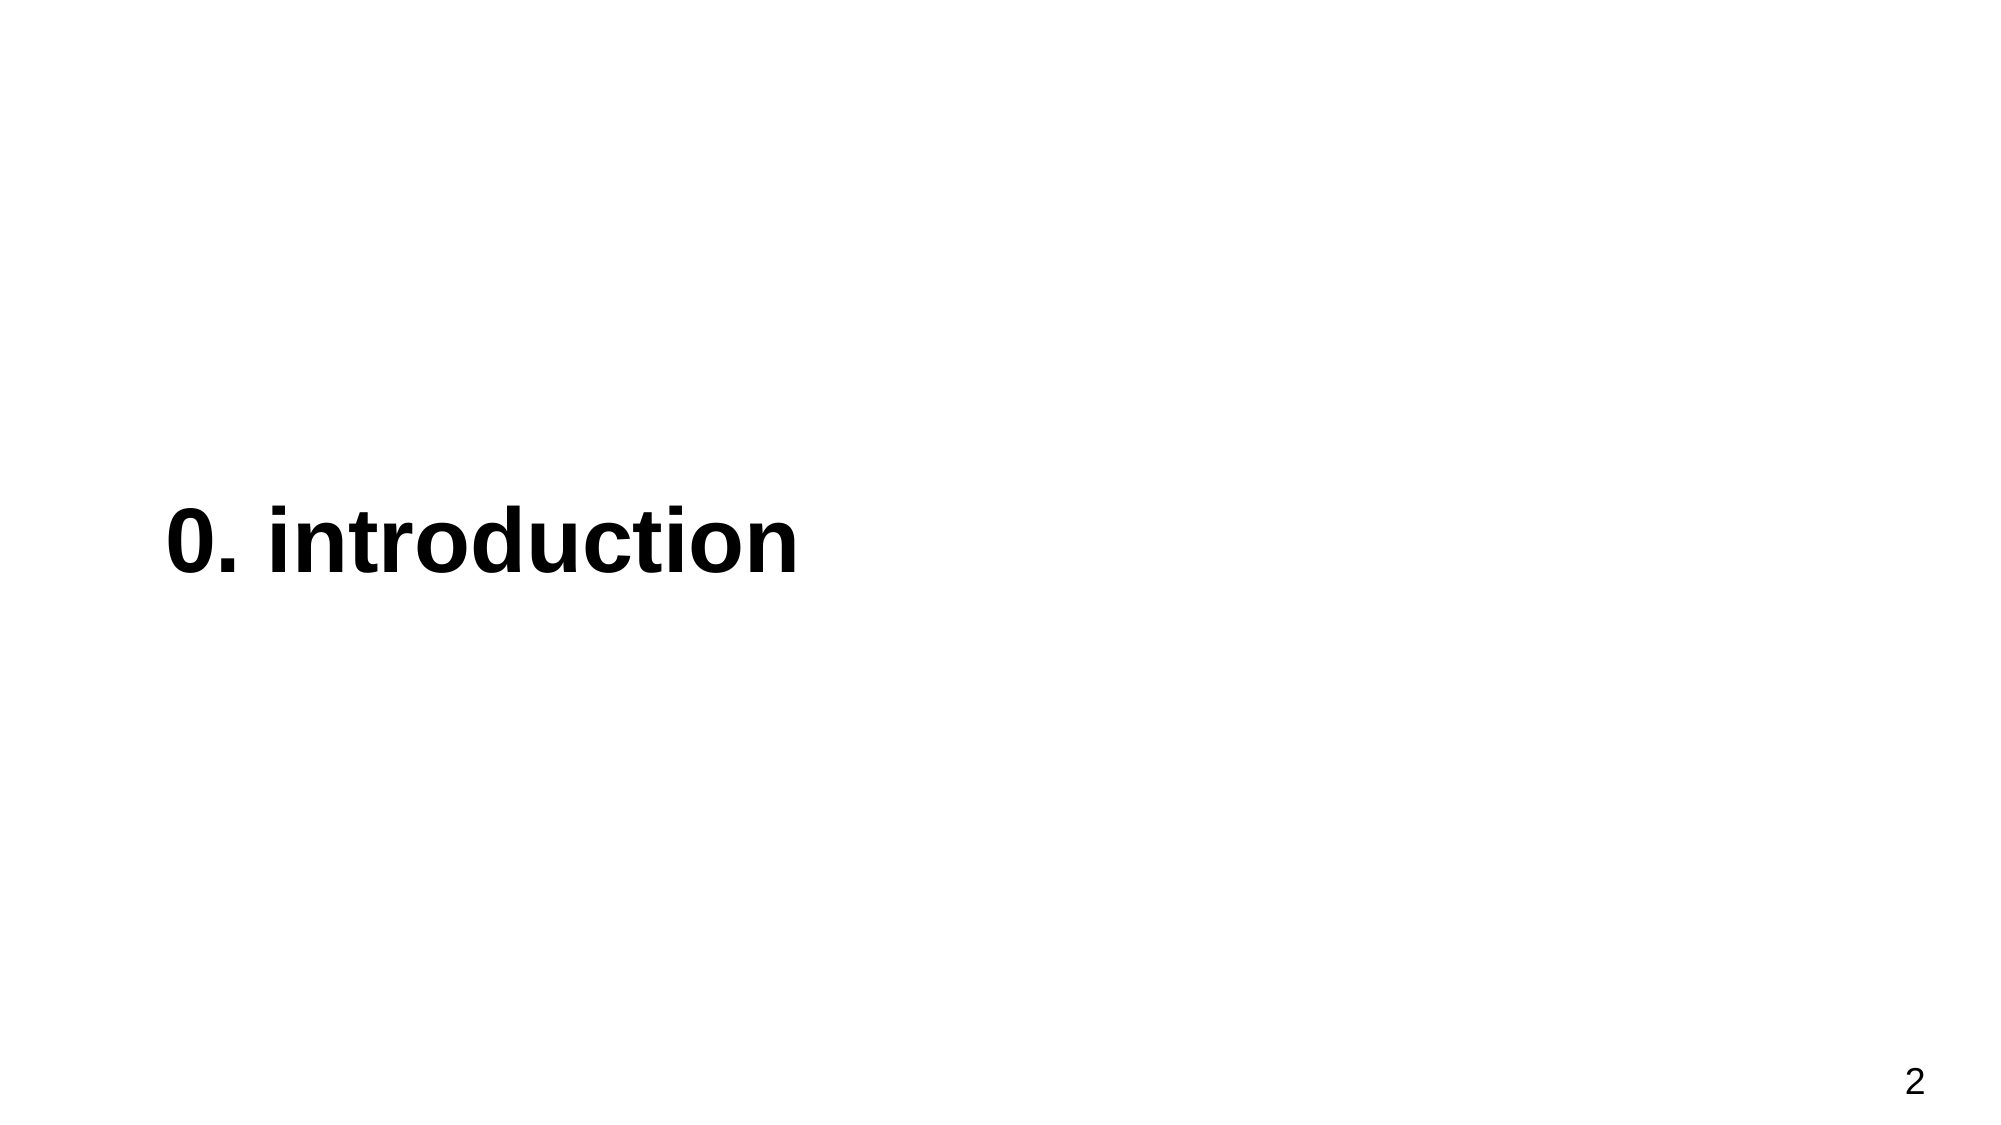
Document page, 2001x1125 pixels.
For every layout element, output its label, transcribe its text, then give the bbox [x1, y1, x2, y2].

text_box 2 [1890, 1049, 1941, 1106]
text_box 0. introduction [165, 427, 1890, 645]
